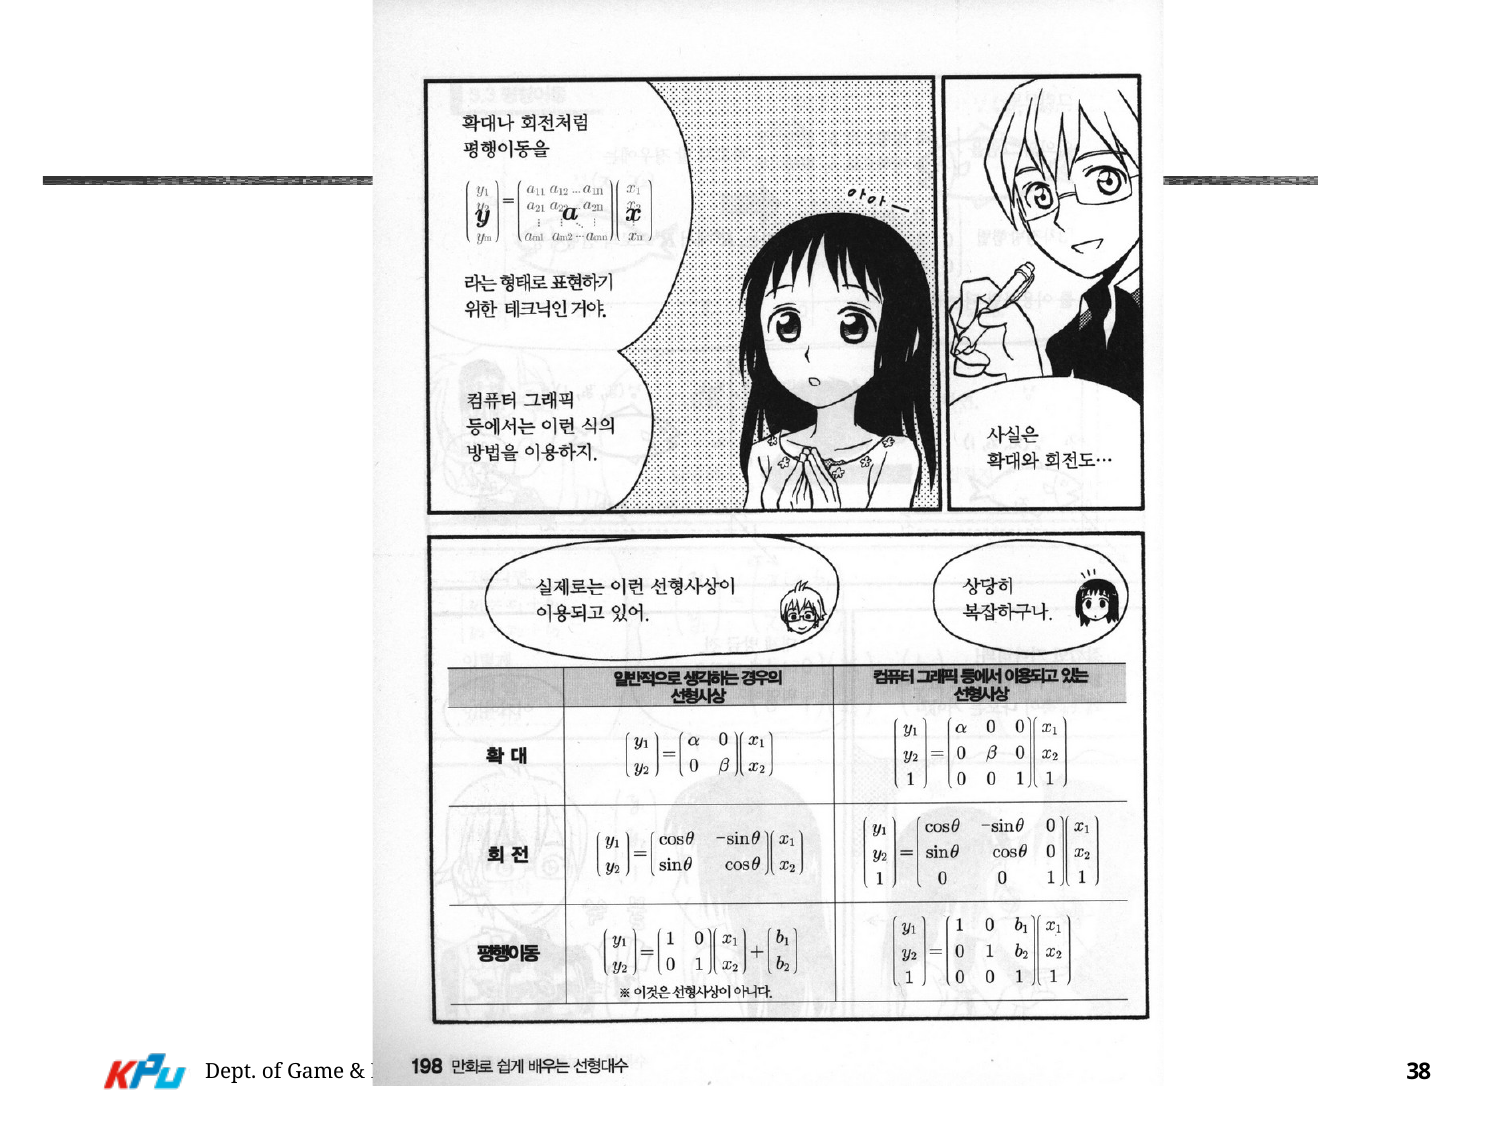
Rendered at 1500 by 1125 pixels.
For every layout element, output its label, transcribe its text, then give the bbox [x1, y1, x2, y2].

picture [92, 1030, 191, 1120]
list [372, 3, 1160, 1086]
slide_number 38 [1379, 1042, 1459, 1103]
footer Dept. of Game & Multimedia Engineering [190, 1042, 879, 1103]
